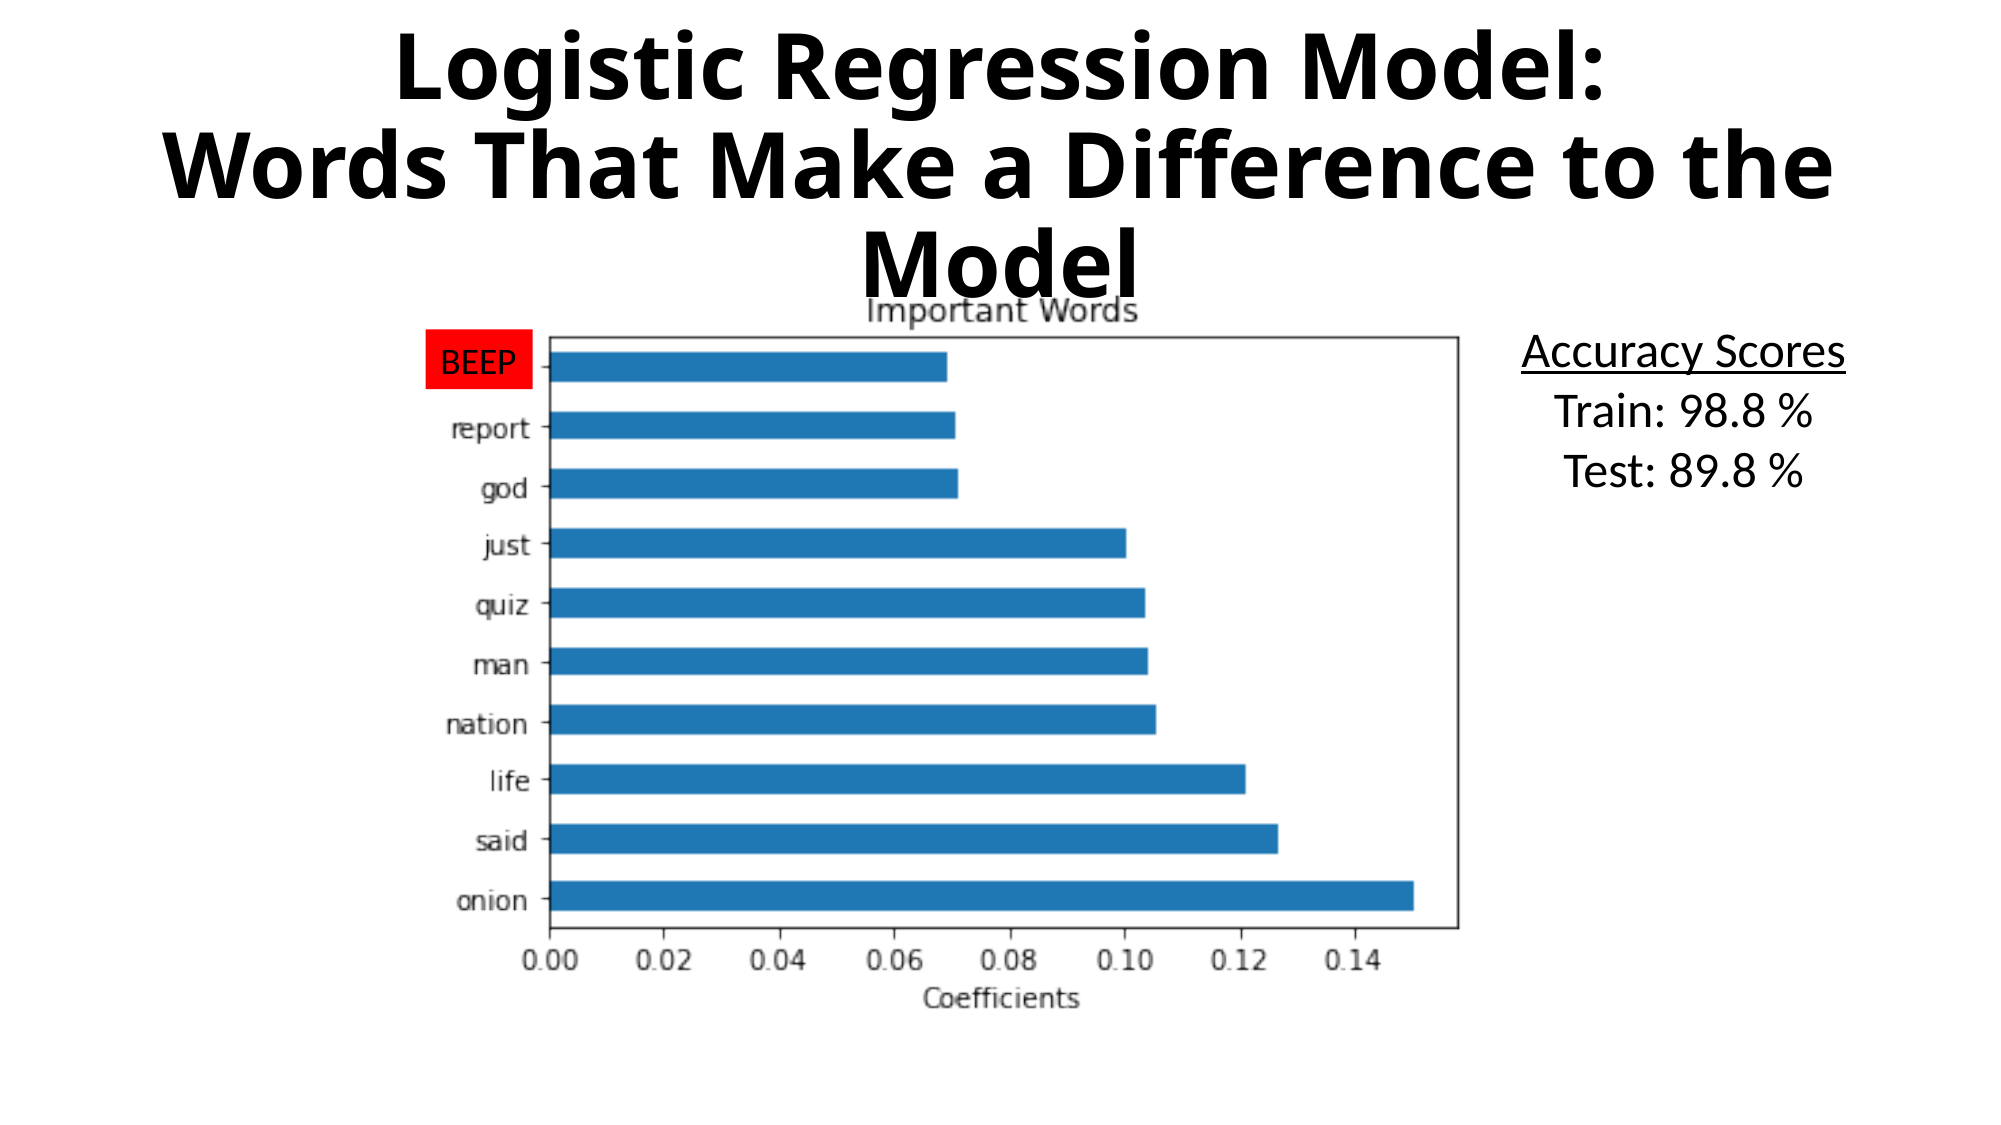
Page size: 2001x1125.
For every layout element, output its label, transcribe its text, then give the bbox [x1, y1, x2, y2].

text_box Accuracy Scores Train: 98.8 % Test: 89.8 % [1506, 310, 1861, 506]
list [411, 277, 1477, 1031]
title Logistic Regression Model: Words That Make a Difference to the Model [137, 59, 1863, 278]
